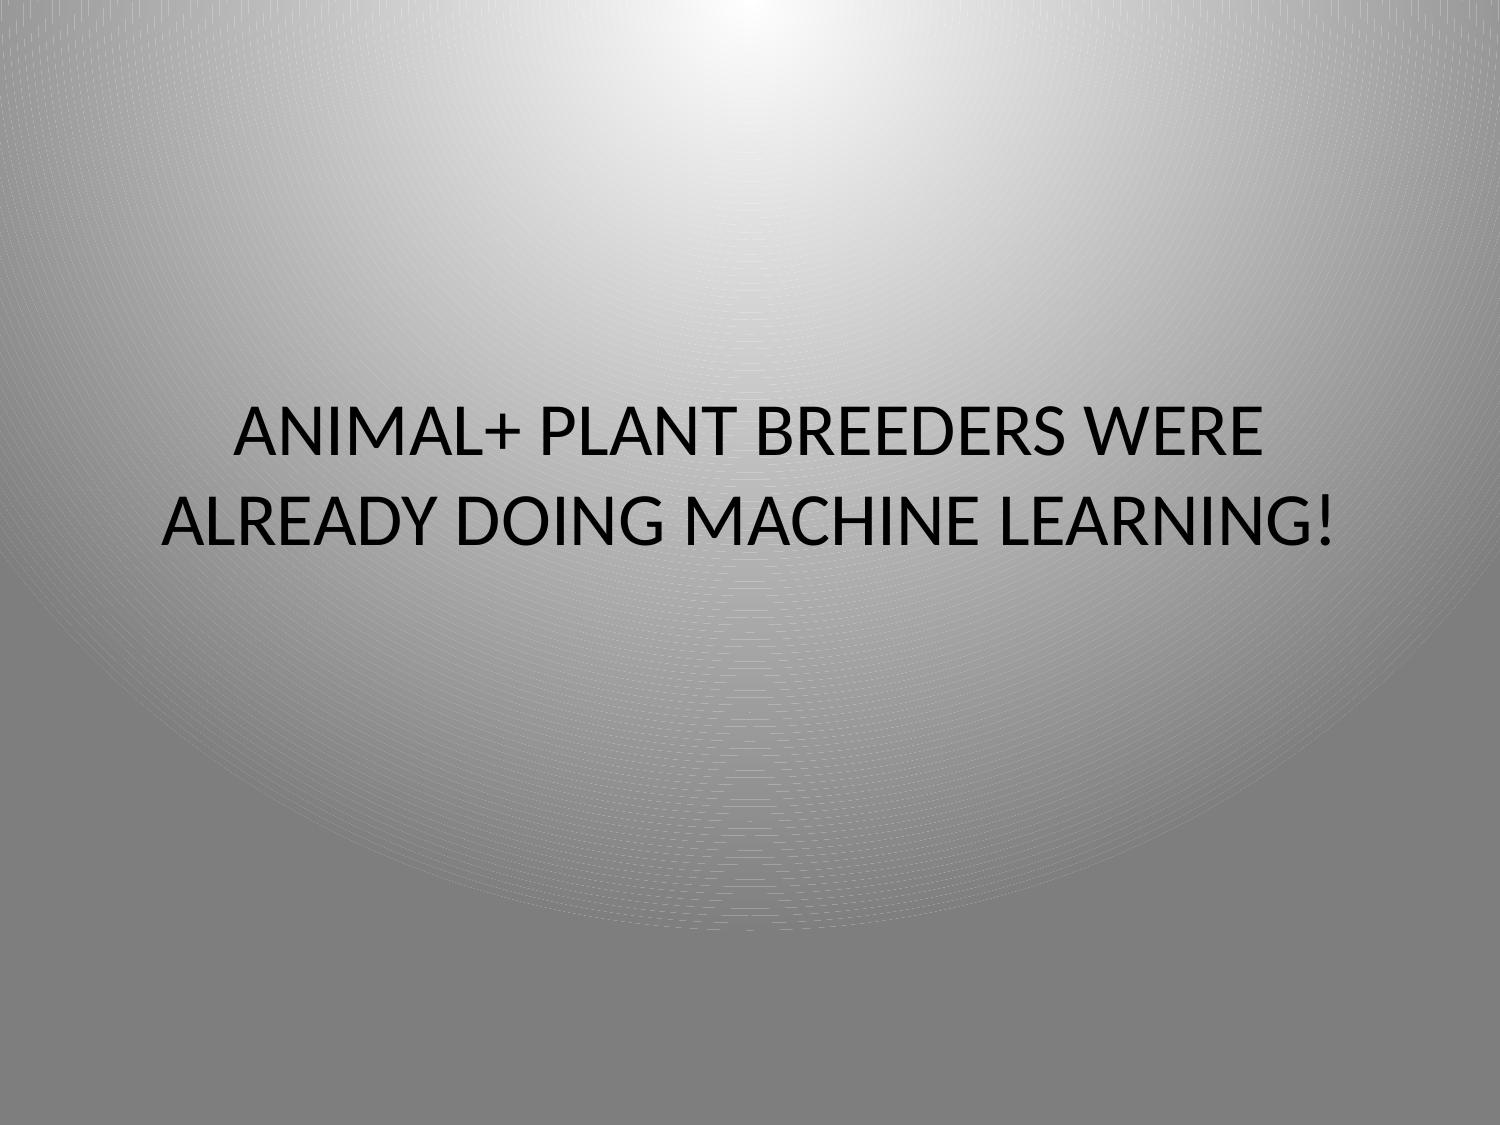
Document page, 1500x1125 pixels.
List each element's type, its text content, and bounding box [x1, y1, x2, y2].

title ANIMAL+ PLANT BREEDERS WERE ALREADY DOING MACHINE LEARNING! [112, 349, 1388, 591]
